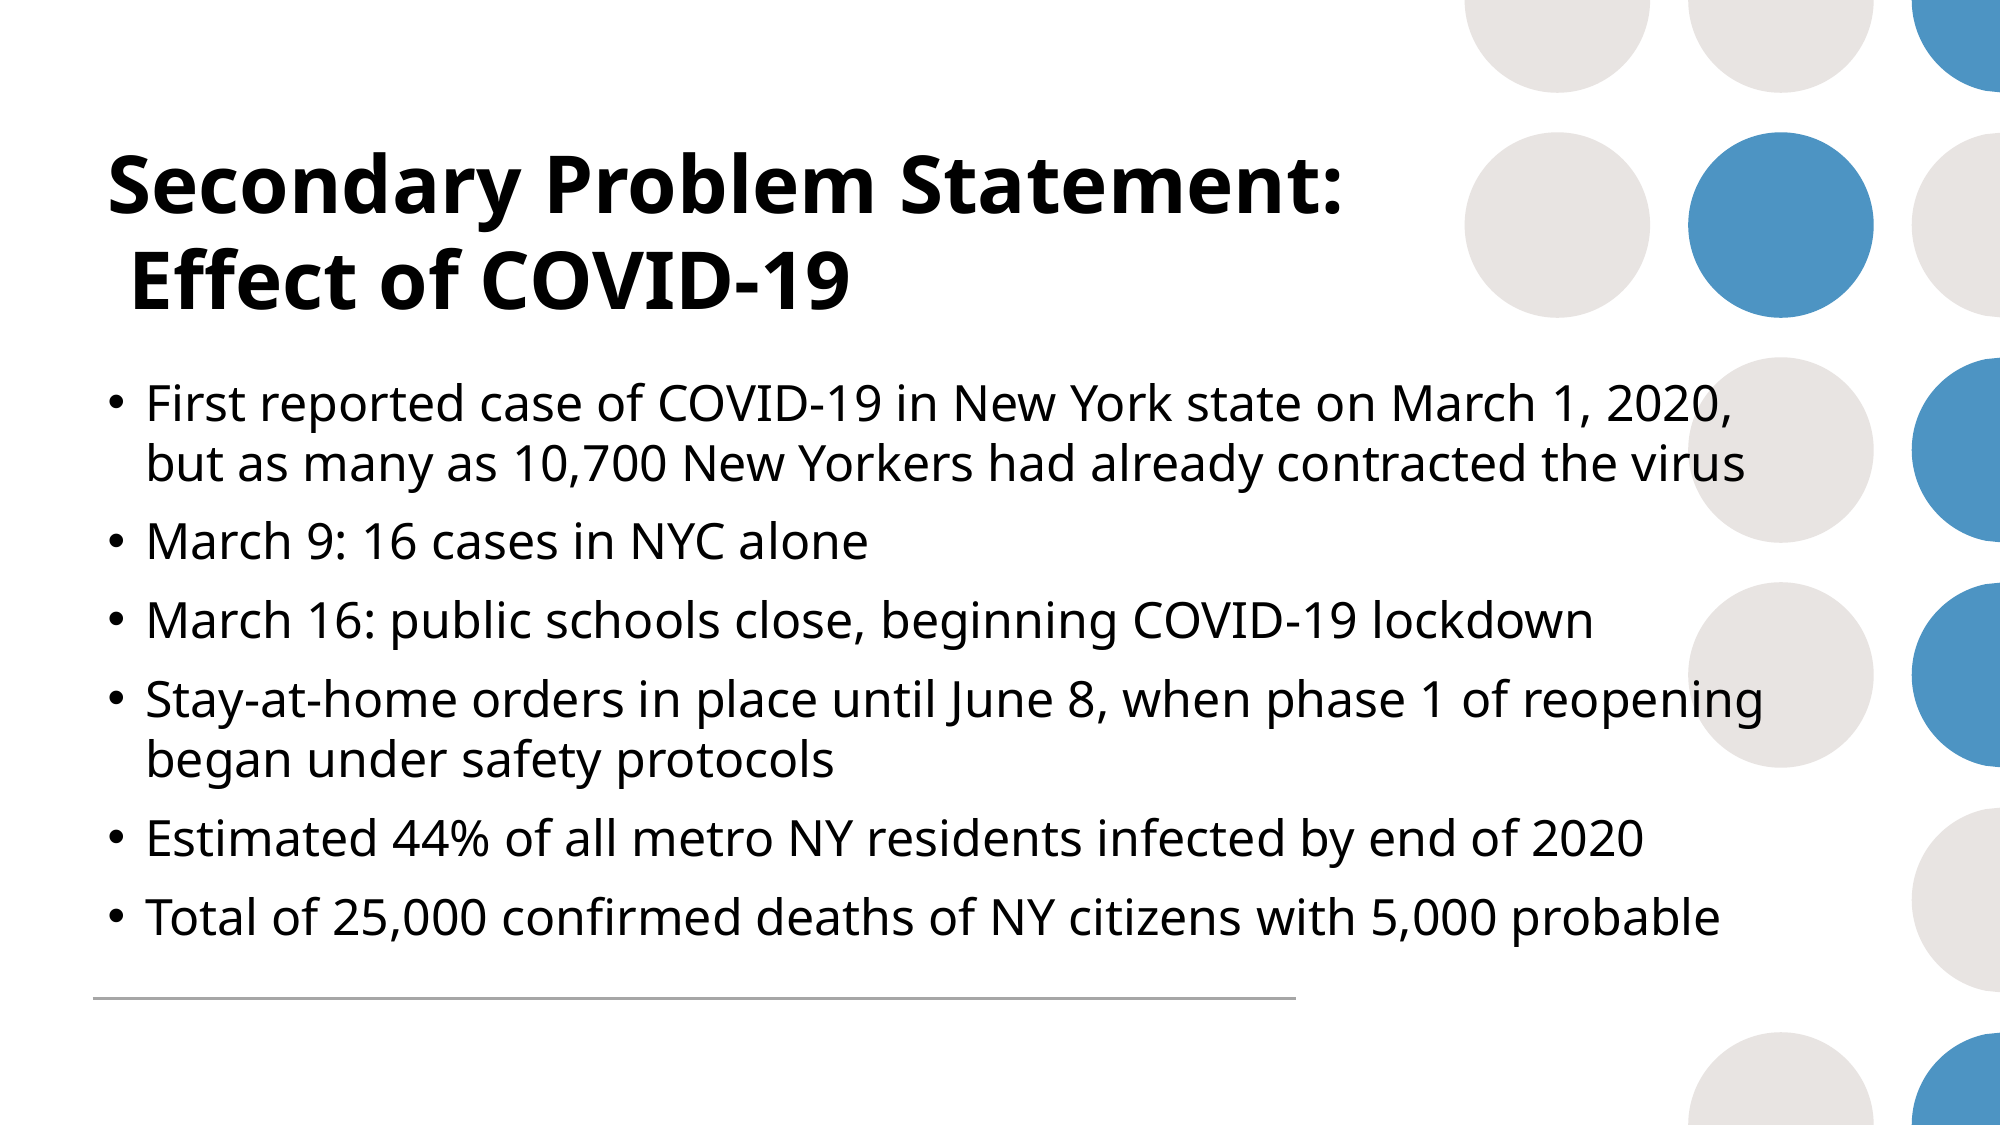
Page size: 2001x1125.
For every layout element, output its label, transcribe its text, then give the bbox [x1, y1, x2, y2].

title Secondary Problem Statement: Effect of COVID-19 [92, 126, 1856, 335]
list First reported case of COVID-19 in New York state on March 1, 2020, but as many as 10,700 New Yorkers had already contracted the virus March 9: 16 cases in NYC alone March 16: public schools close, beginning COVID-19 lockdown Stay-at-home orders in place until June 8, when phase 1 of reopening began under safety protocols Estimated 44% of all metro NY residents infected by end of 2020 Total of 25,000 confirmed deaths of NY citizens with 5,000 probable [92, 284, 1818, 999]
